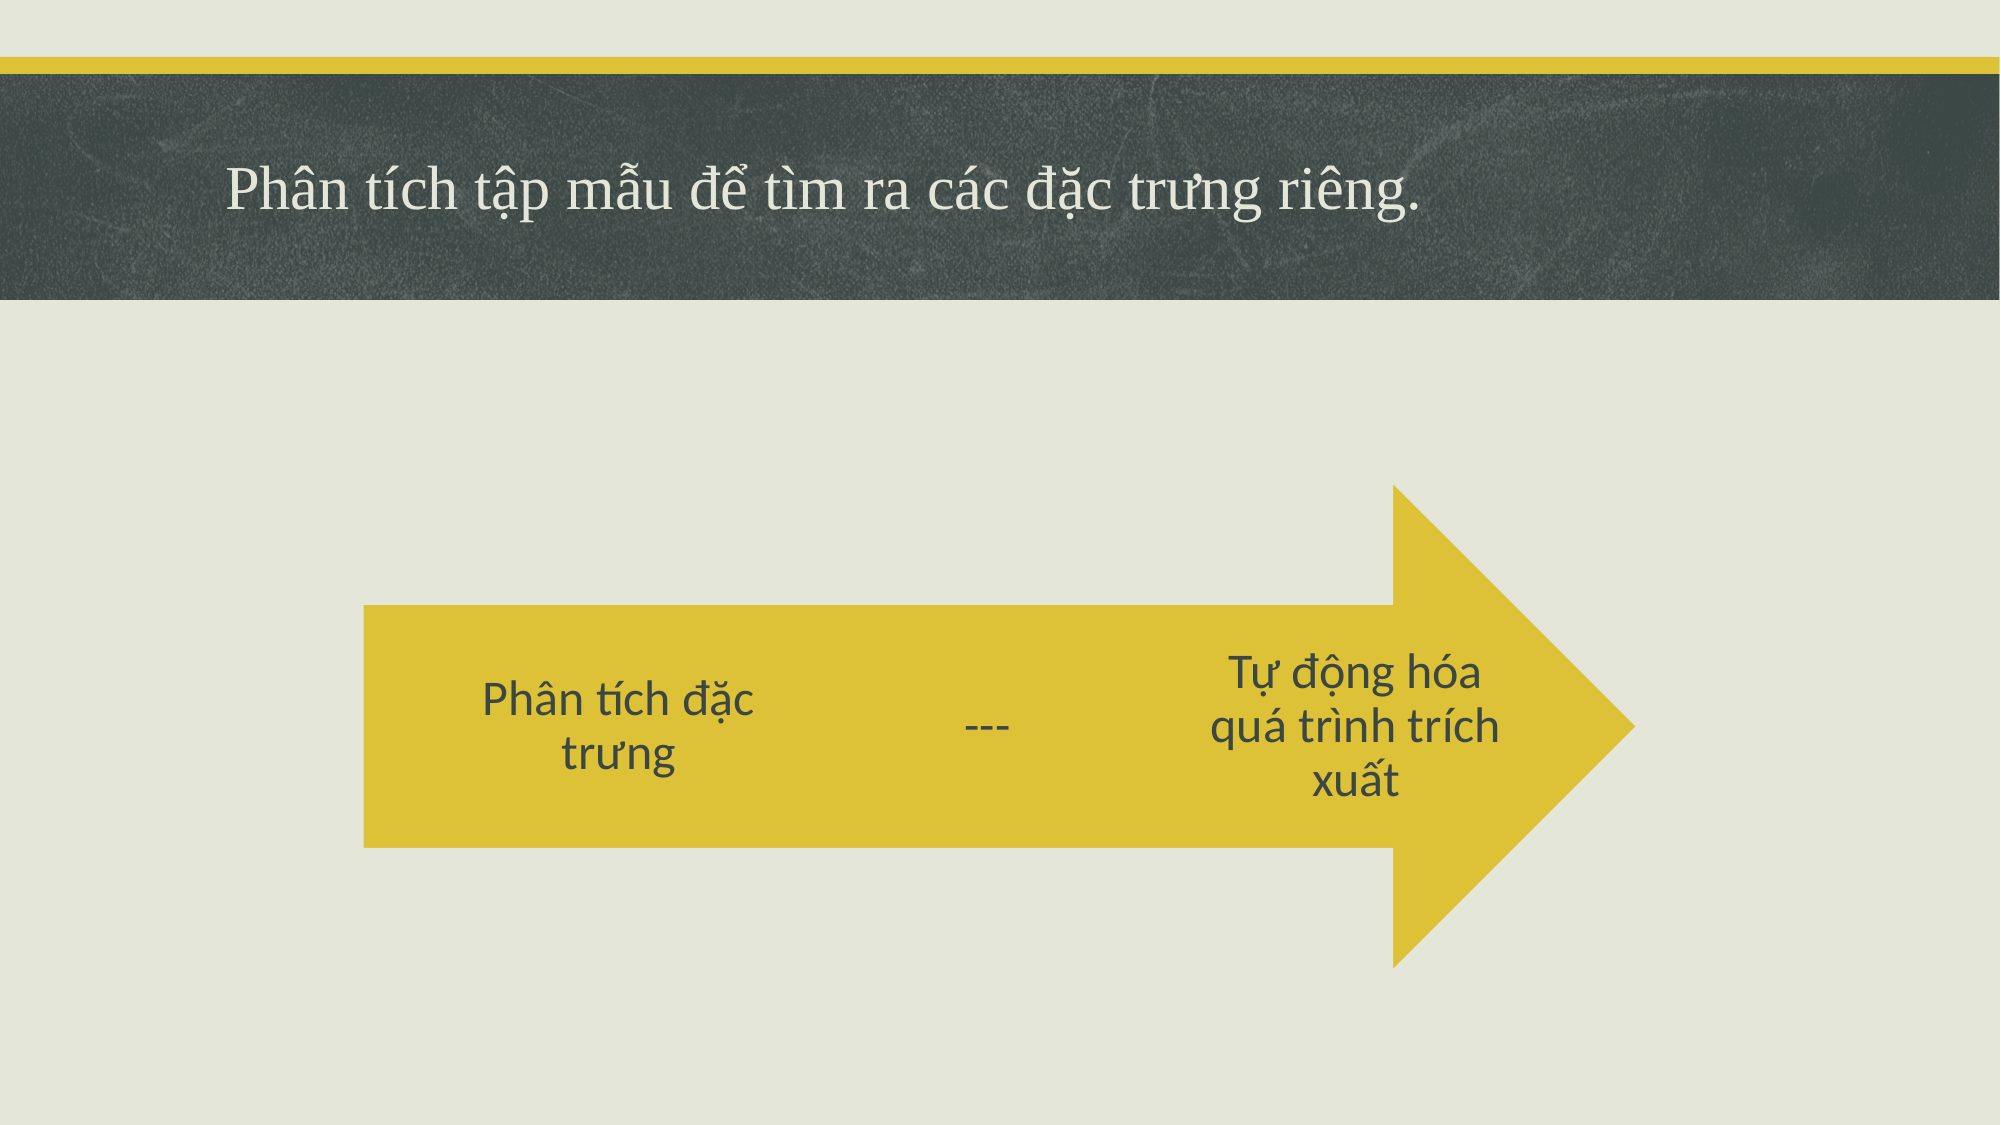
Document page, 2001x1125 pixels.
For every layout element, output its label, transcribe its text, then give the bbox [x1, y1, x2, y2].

picture [0, 74, 2000, 300]
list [362, 404, 1637, 1049]
title Phân tích tập mẫu để tìm ra các đặc trưng riêng. [210, 76, 1790, 300]
